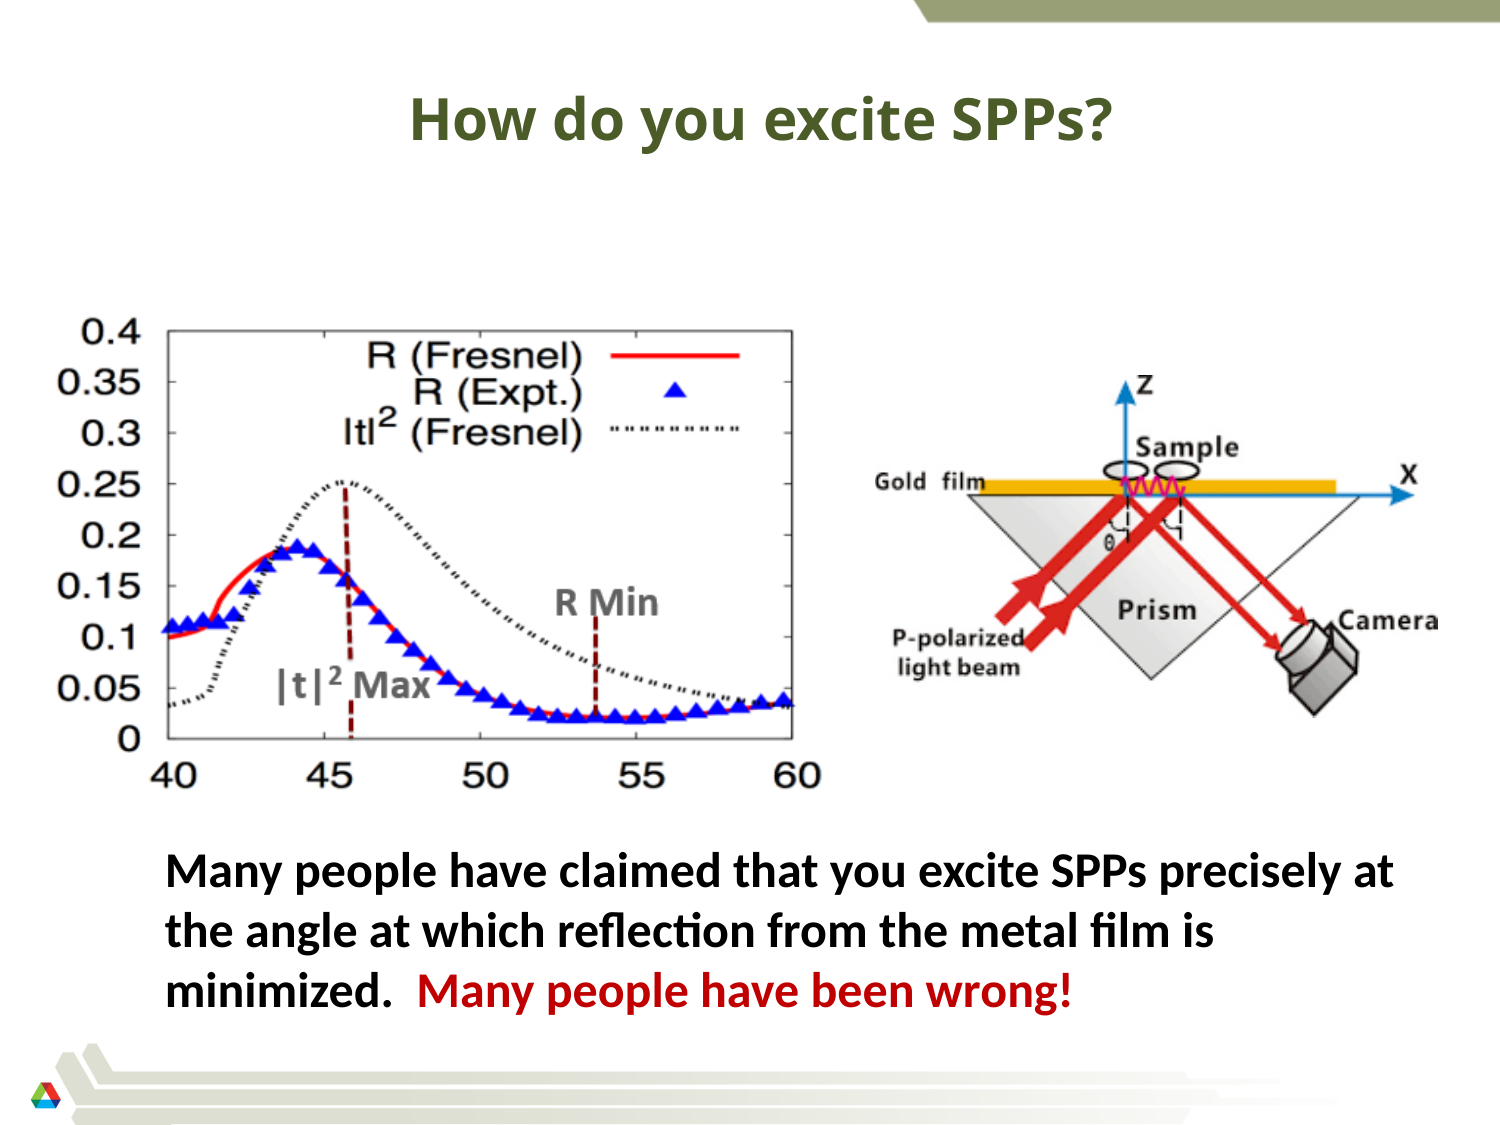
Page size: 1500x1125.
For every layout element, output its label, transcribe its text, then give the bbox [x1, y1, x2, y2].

text_box Many people have claimed that you excite SPPs precisely at the angle at which reflection from the metal film is minimized. Many people have been wrong! [150, 830, 1463, 1026]
picture [49, 292, 826, 801]
picture [0, 1037, 1500, 1125]
picture [874, 375, 1438, 718]
title How do you excite SPPs? [85, 74, 1437, 263]
picture [0, 0, 1500, 24]
